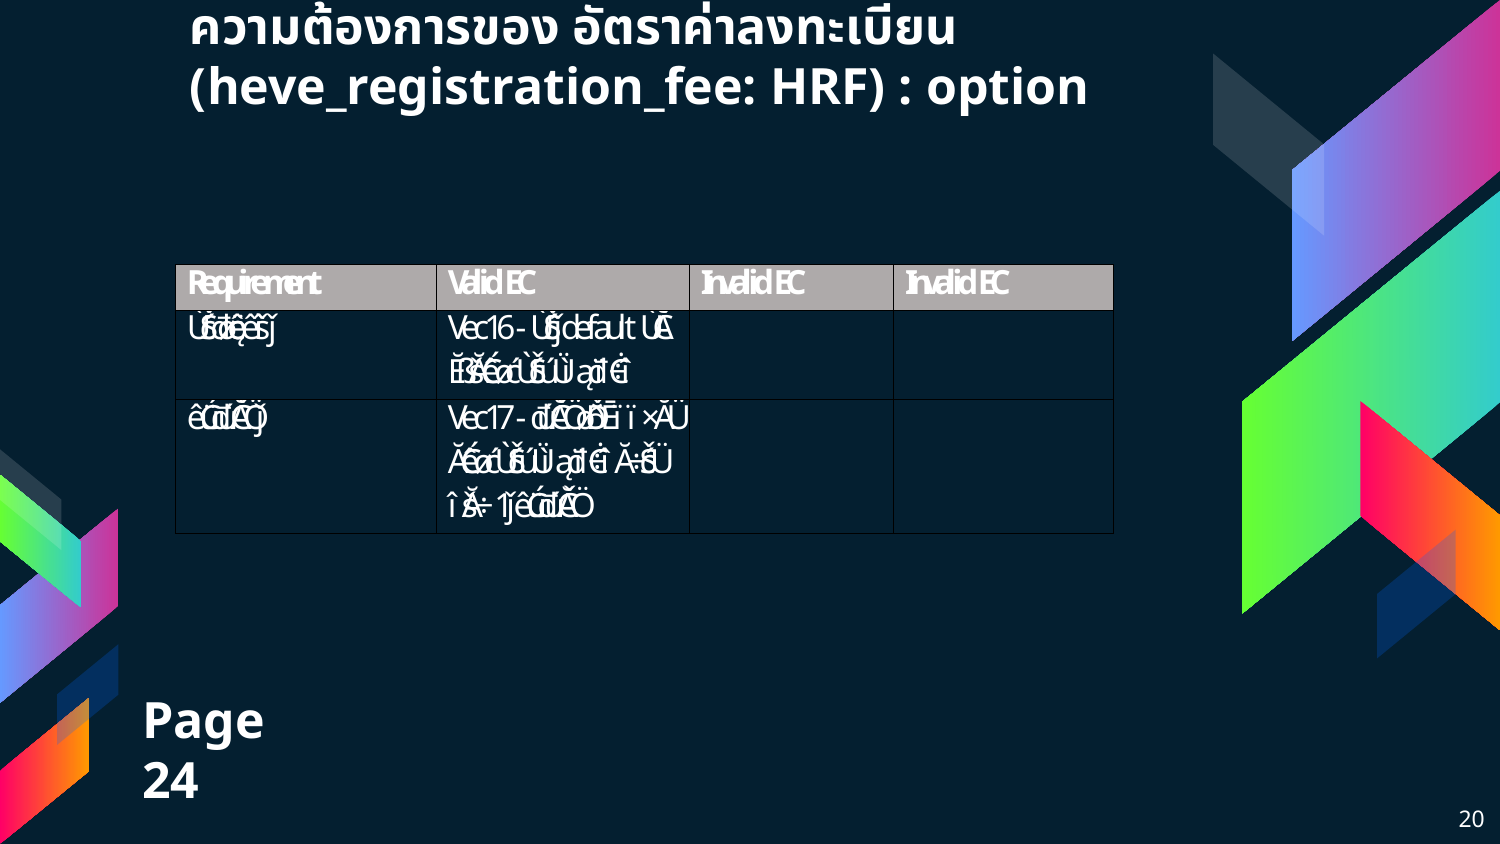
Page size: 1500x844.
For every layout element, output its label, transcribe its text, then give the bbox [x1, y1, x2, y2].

title ความต้องการของ อัตราค่าลงทะเบียน (heve_registration_fee: HRF) : option [175, 24, 1289, 130]
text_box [174, 264, 1241, 580]
text_box Page 24 [127, 719, 341, 824]
slide_number 20 [1403, 789, 1500, 844]
